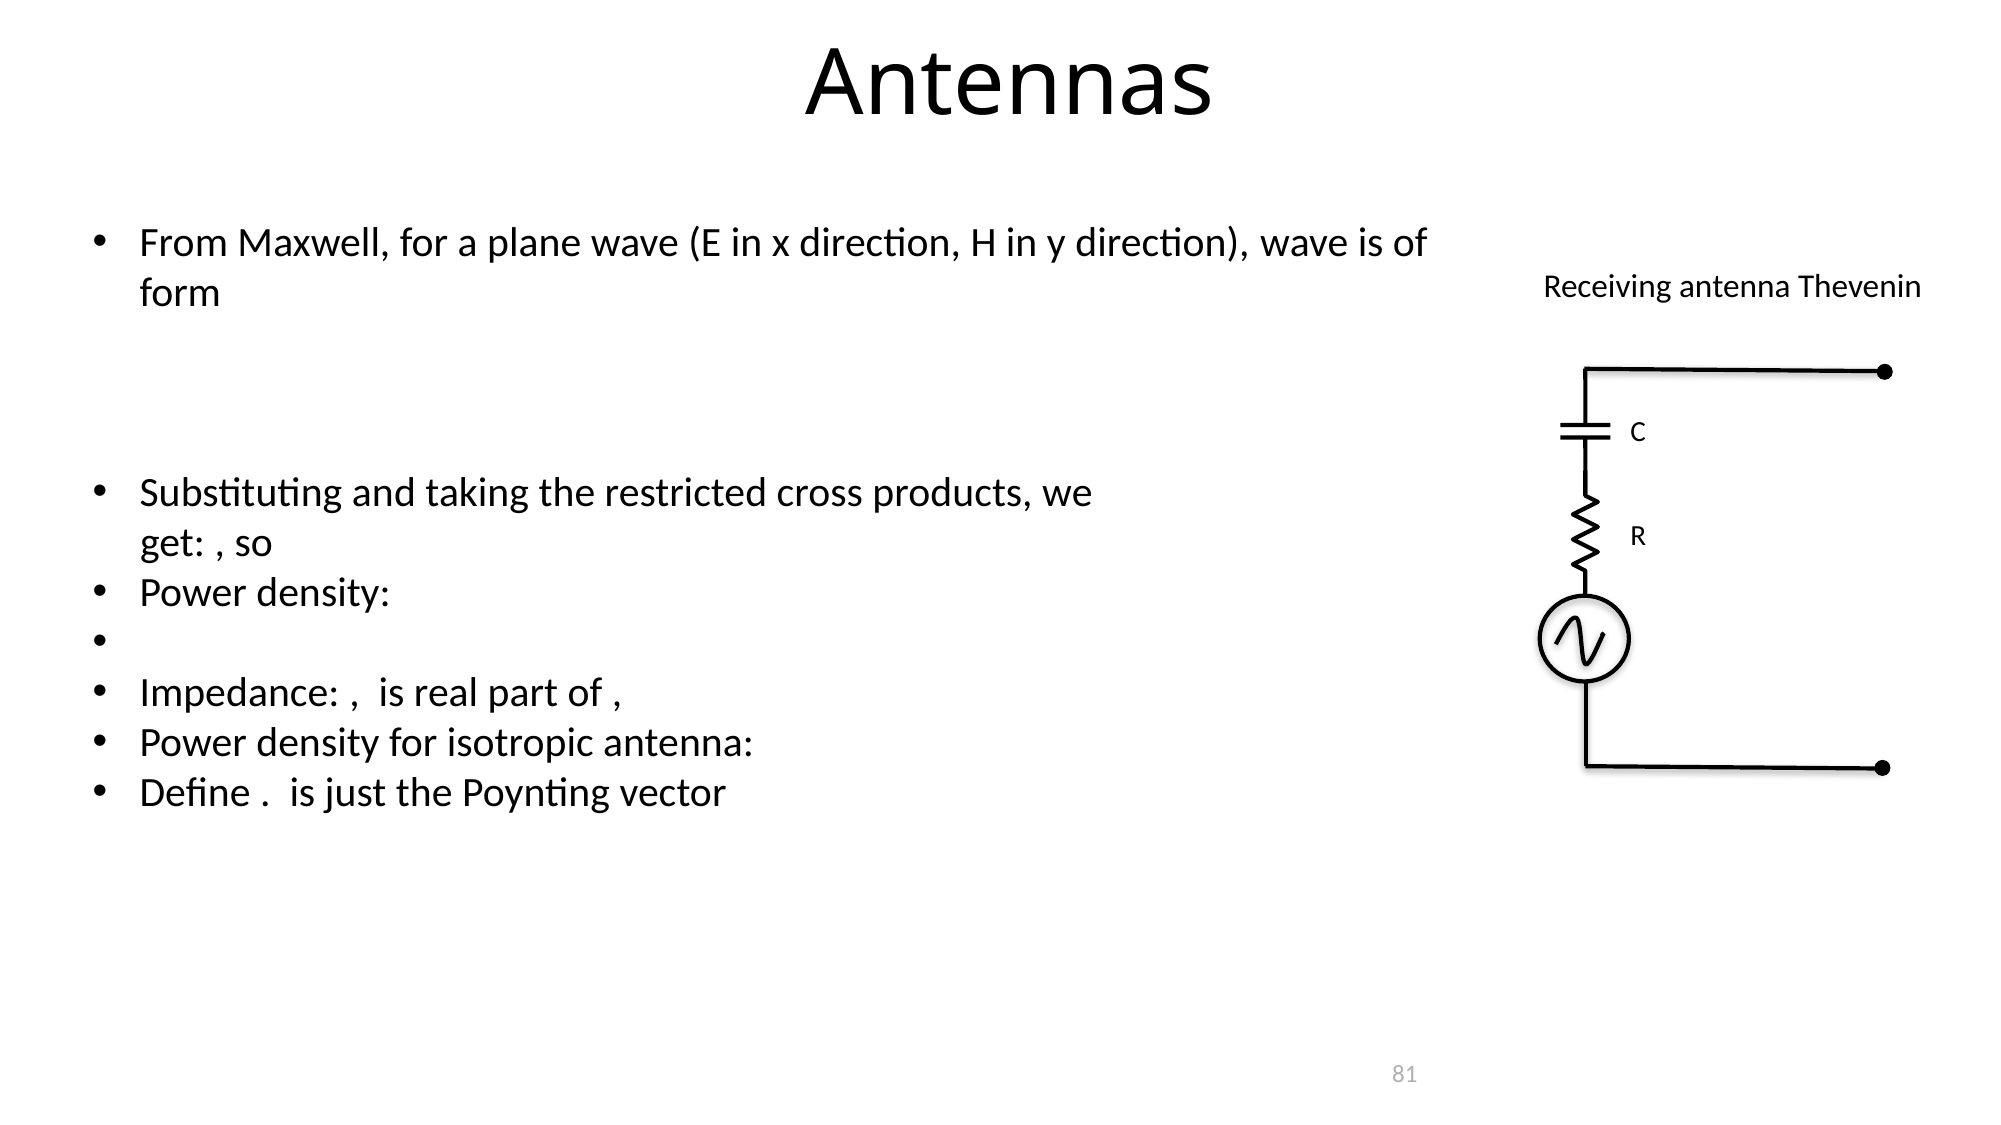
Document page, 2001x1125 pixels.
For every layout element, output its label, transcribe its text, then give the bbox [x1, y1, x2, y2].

text_box Antennas [54, 23, 1966, 134]
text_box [1539, 364, 1893, 776]
slide_number 81 [1074, 738, 1425, 1125]
text_box Receiving antenna Thevenin [1536, 256, 1985, 312]
